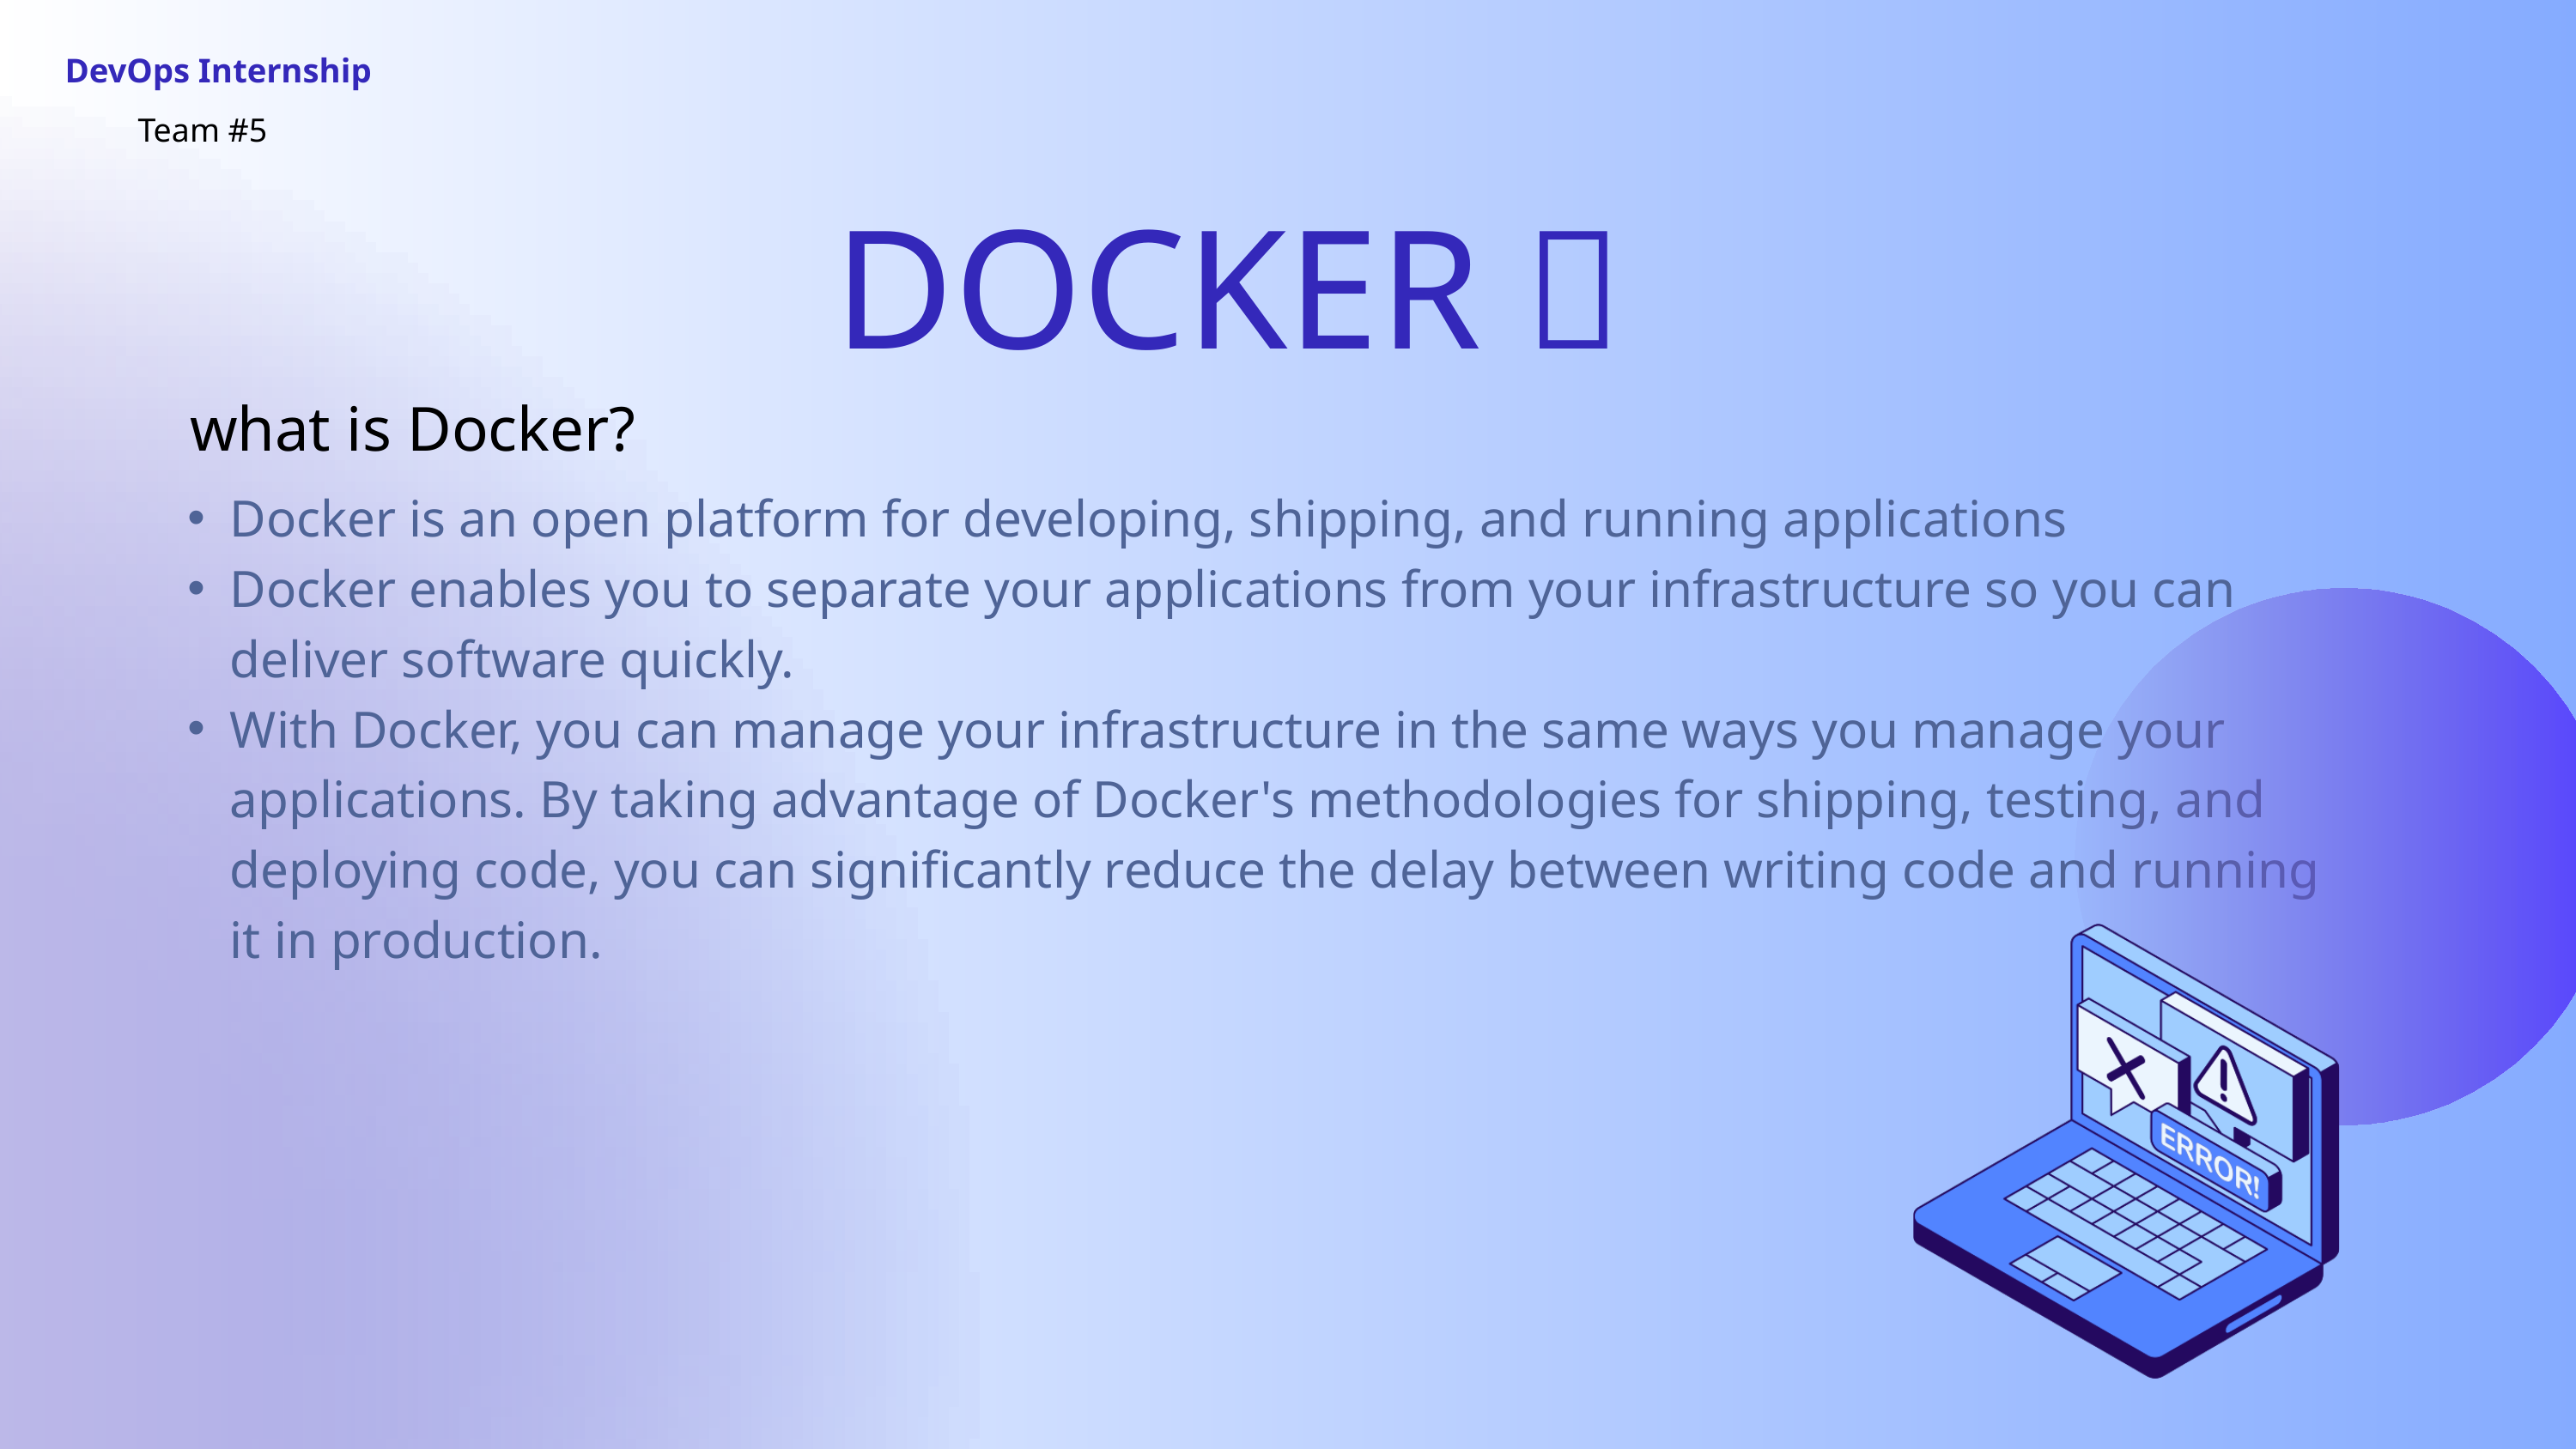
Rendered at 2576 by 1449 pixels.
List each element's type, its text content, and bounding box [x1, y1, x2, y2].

text_box [0, 45, 1001, 1449]
text_box DevOps Internship [64, 43, 526, 90]
text_box DOCKER 🐋 [547, 152, 1910, 383]
text_box what is Docker? [176, 378, 650, 464]
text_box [2075, 587, 2576, 1125]
text_box Team #5 [36, 103, 369, 149]
text_box [1913, 924, 2340, 1379]
text_box Docker is an open platform for developing, shipping, and running applications Docker enables you to separate your applications from your infrastructure so you can deliver software quickly. With Docker, you can manage your infrastructure in the same ways you manage your applications. By taking advantage of Docker's methodologies for shipping, testing, and deploying code, you can significantly reduce the delay between writing code and running it in production. [144, 476, 2340, 968]
